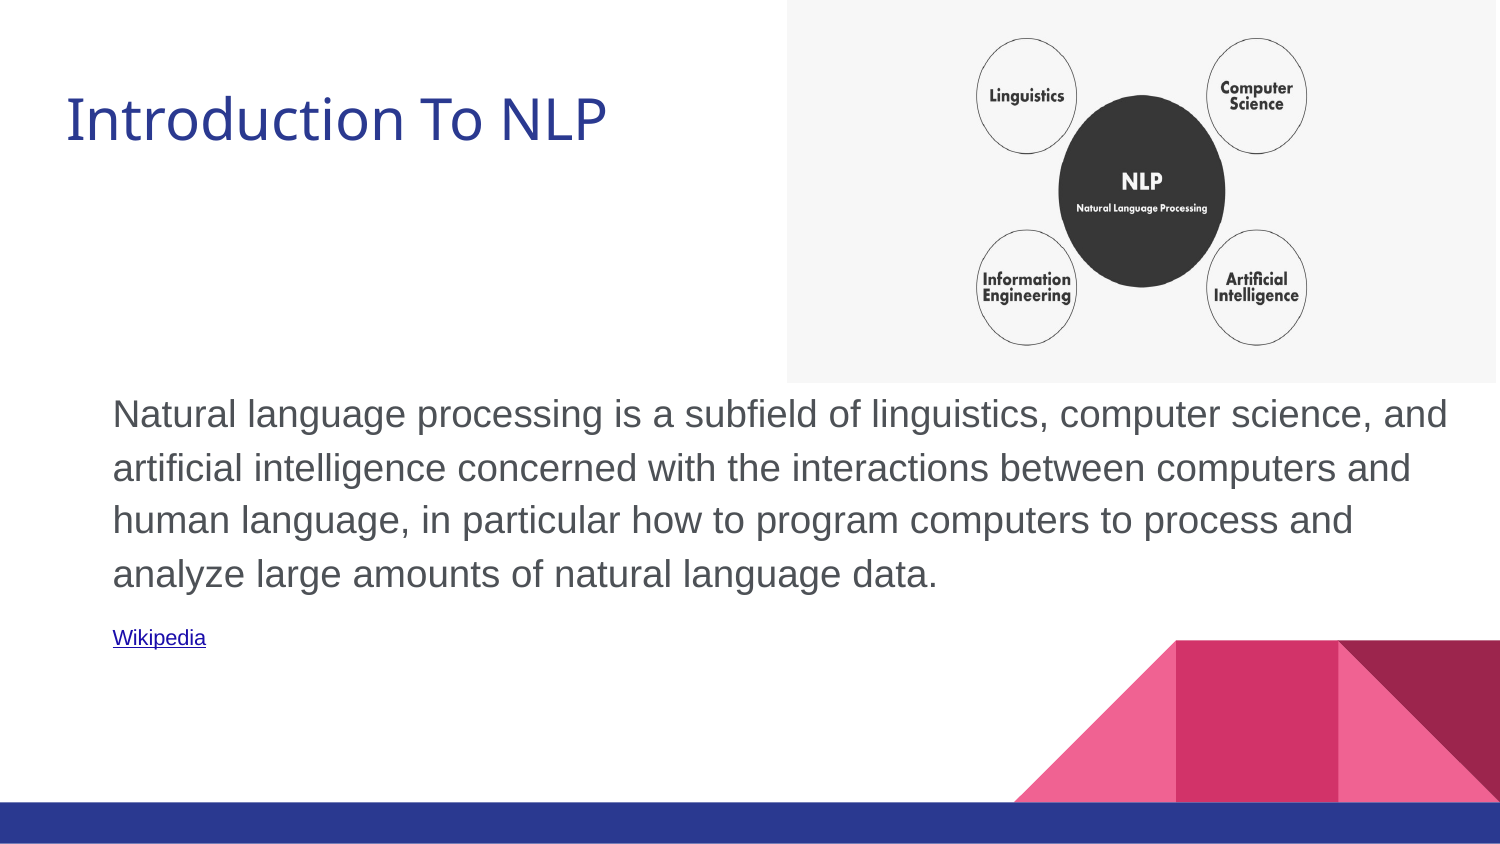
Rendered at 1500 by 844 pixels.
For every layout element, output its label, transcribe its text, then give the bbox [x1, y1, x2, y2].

title Introduction To NLP [51, 67, 782, 167]
list Natural language processing is a subfield of linguistics, computer science, and artificial intelligence concerned with the interactions between computers and human language, in particular how to program computers to process and analyze large amounts of natural language data. Wikipedia [97, 367, 1496, 844]
picture [787, 0, 1496, 384]
